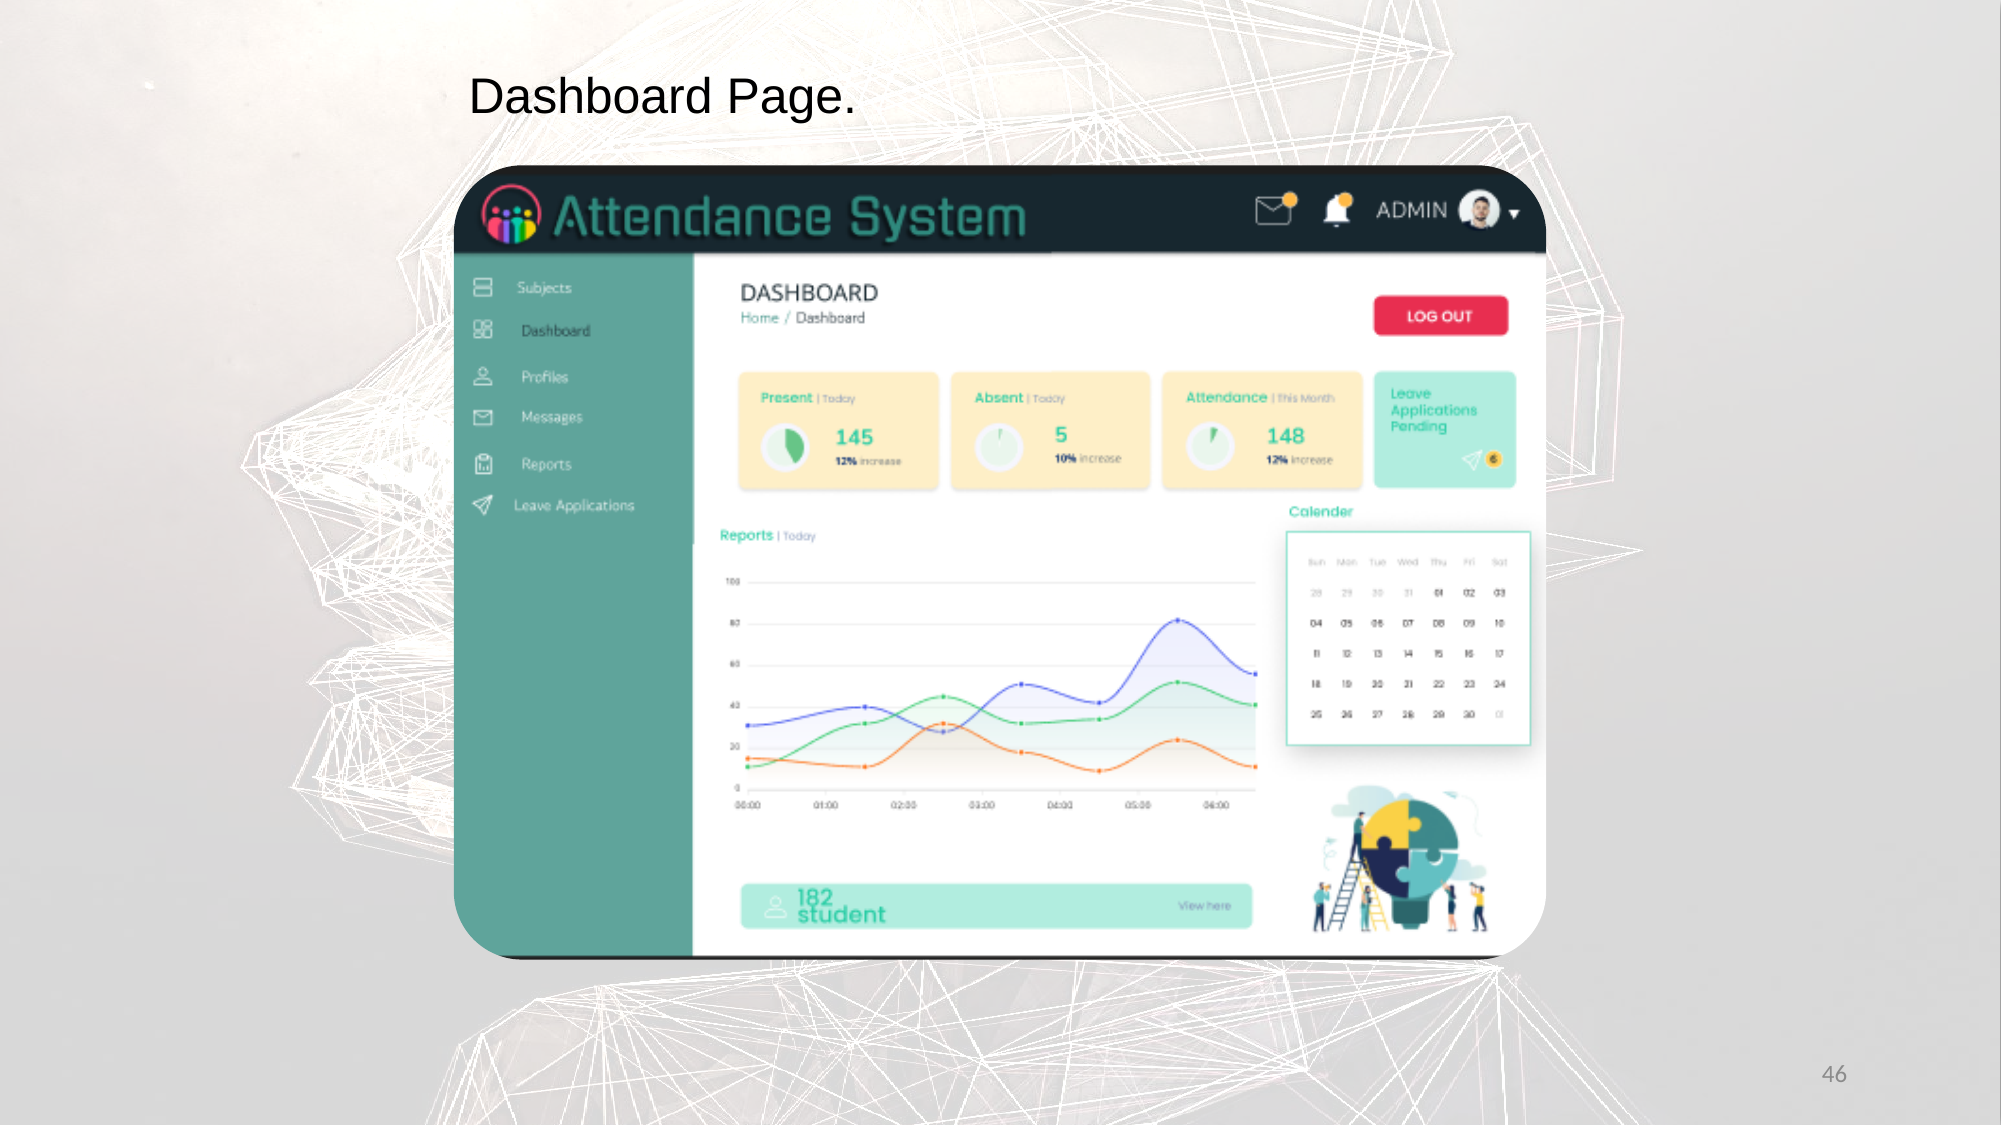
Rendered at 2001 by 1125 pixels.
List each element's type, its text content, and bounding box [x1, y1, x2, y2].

text_box Dashboard Page. [453, 55, 1469, 165]
picture [453, 165, 1547, 960]
slide_number 46 [1412, 1042, 1863, 1103]
